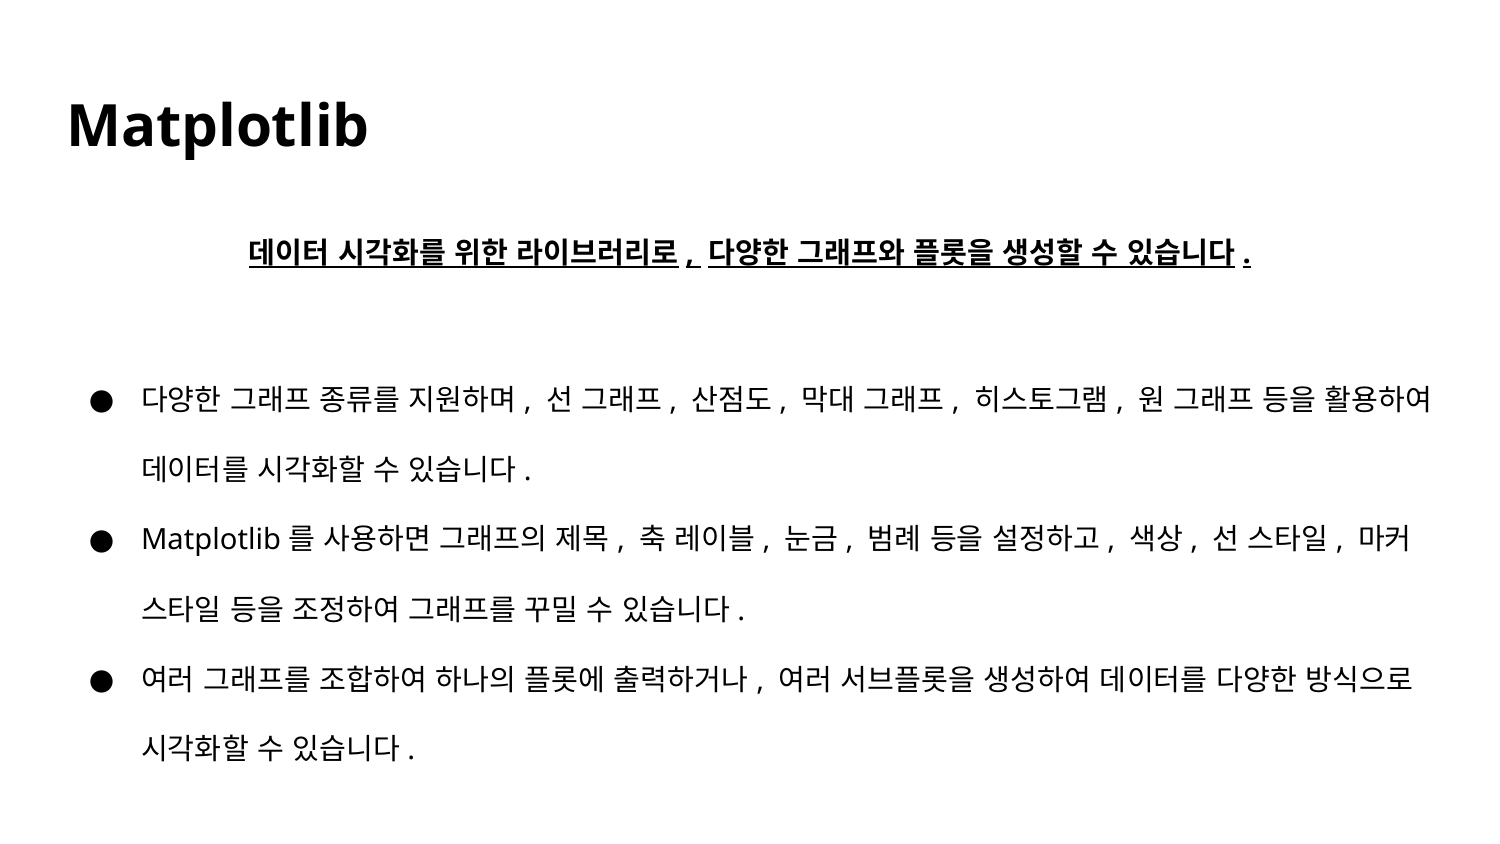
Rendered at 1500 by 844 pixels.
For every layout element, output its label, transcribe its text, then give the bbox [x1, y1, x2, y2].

text_box 데이터 시각화를 위한 라이브러리로, 다양한 그래프와 플롯을 생성할 수 있습니다. [51, 205, 1449, 281]
text_box 다양한 그래프 종류를 지원하며, 선 그래프, 산점도, 막대 그래프, 히스토그램, 원 그래프 등을 활용하여 데이터를 시각화할 수 있습니다. Matplotlib를 사용하면 그래프의 제목, 축 레이블, 눈금, 범례 등을 설정하고, 색상, 선 스타일, 마커 스타일 등을 조정하여 그래프를 꾸밀 수 있습니다. 여러 그래프를 조합하여 하나의 플롯에 출력하거나, 여러 서브플롯을 생성하여 데이터를 다양한 방식으로 시각화할 수 있습니다. [51, 331, 1449, 742]
title Matplotlib [51, 72, 1449, 167]
